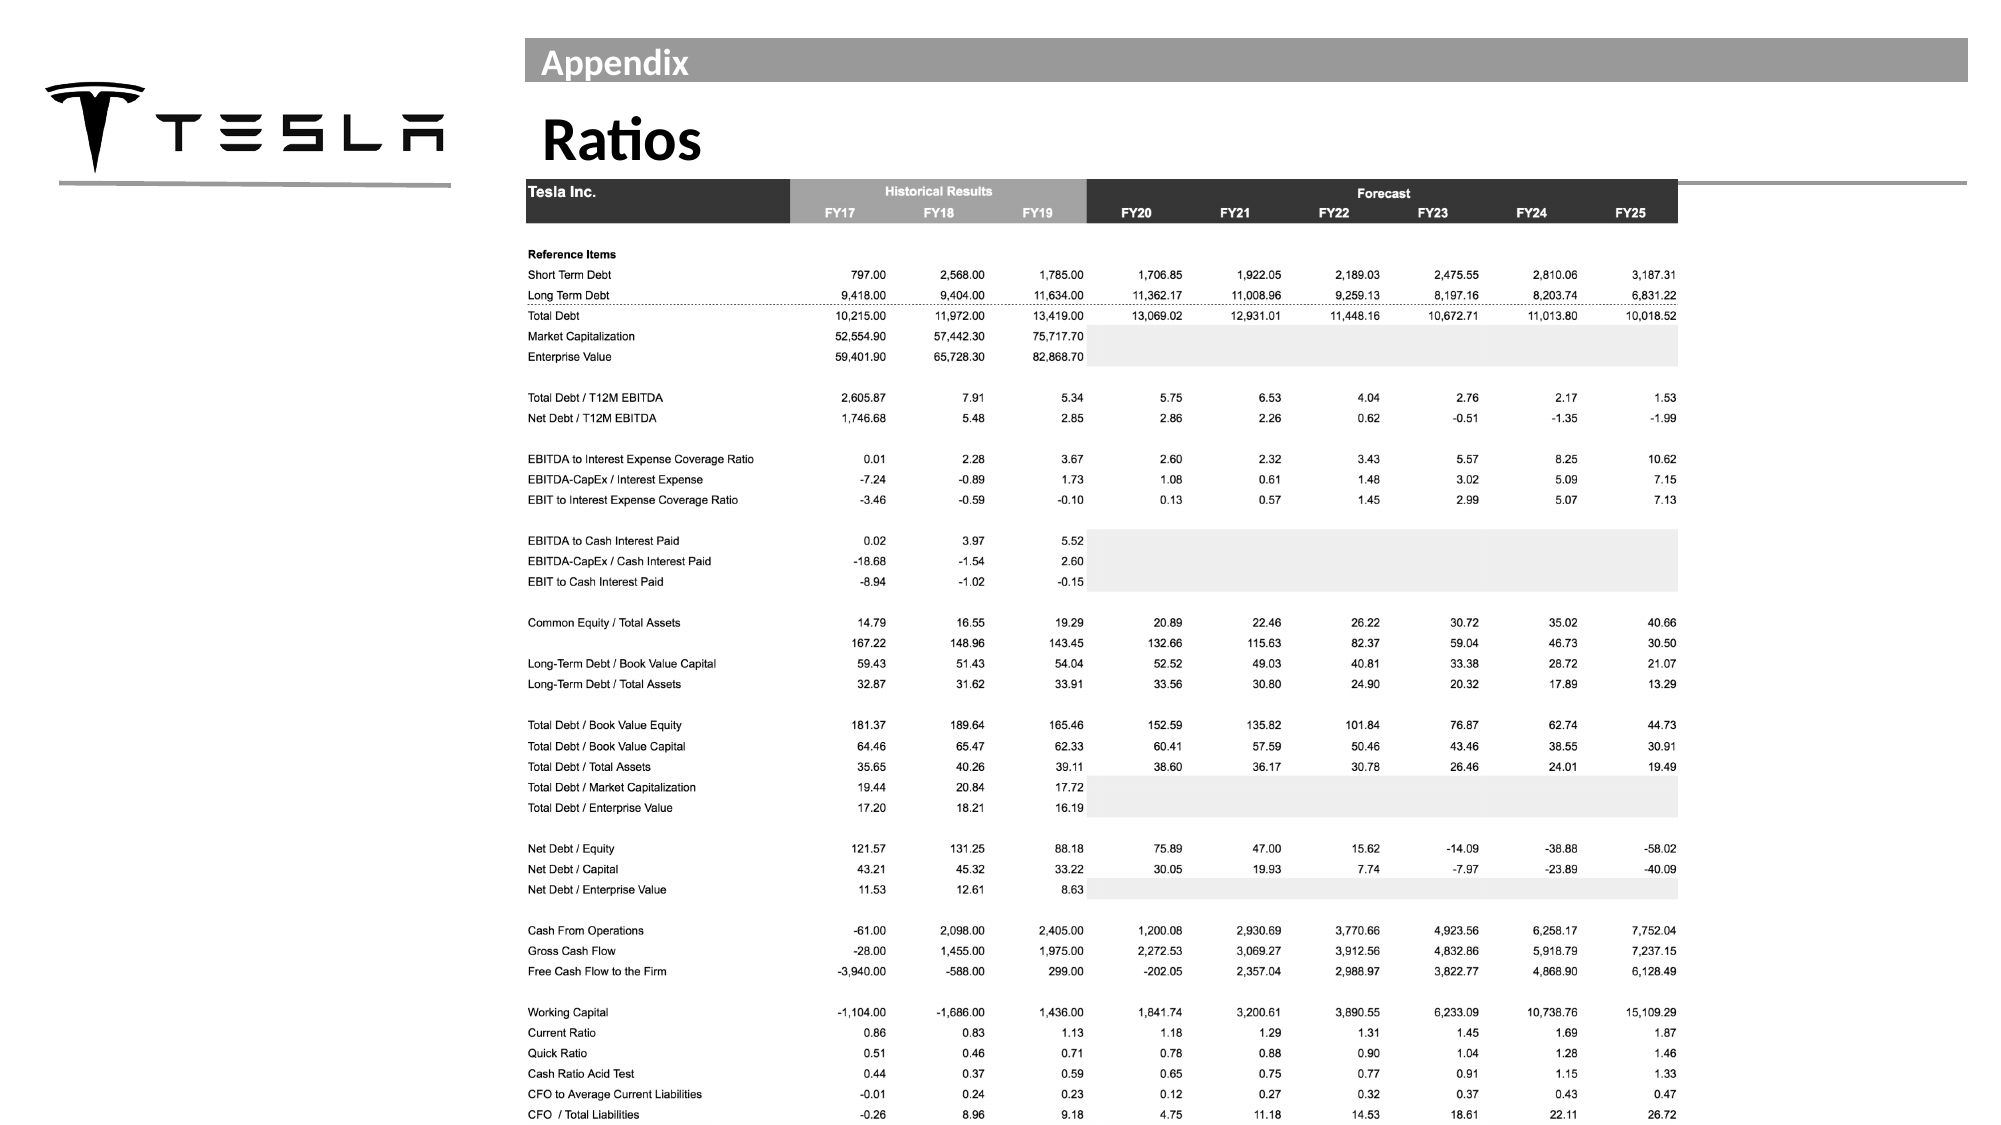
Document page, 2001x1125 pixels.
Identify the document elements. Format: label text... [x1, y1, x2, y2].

text_box Ratios [527, 90, 1968, 181]
picture [526, 179, 1678, 1125]
text_box Appendix [525, 38, 1968, 82]
picture [20, 16, 471, 236]
